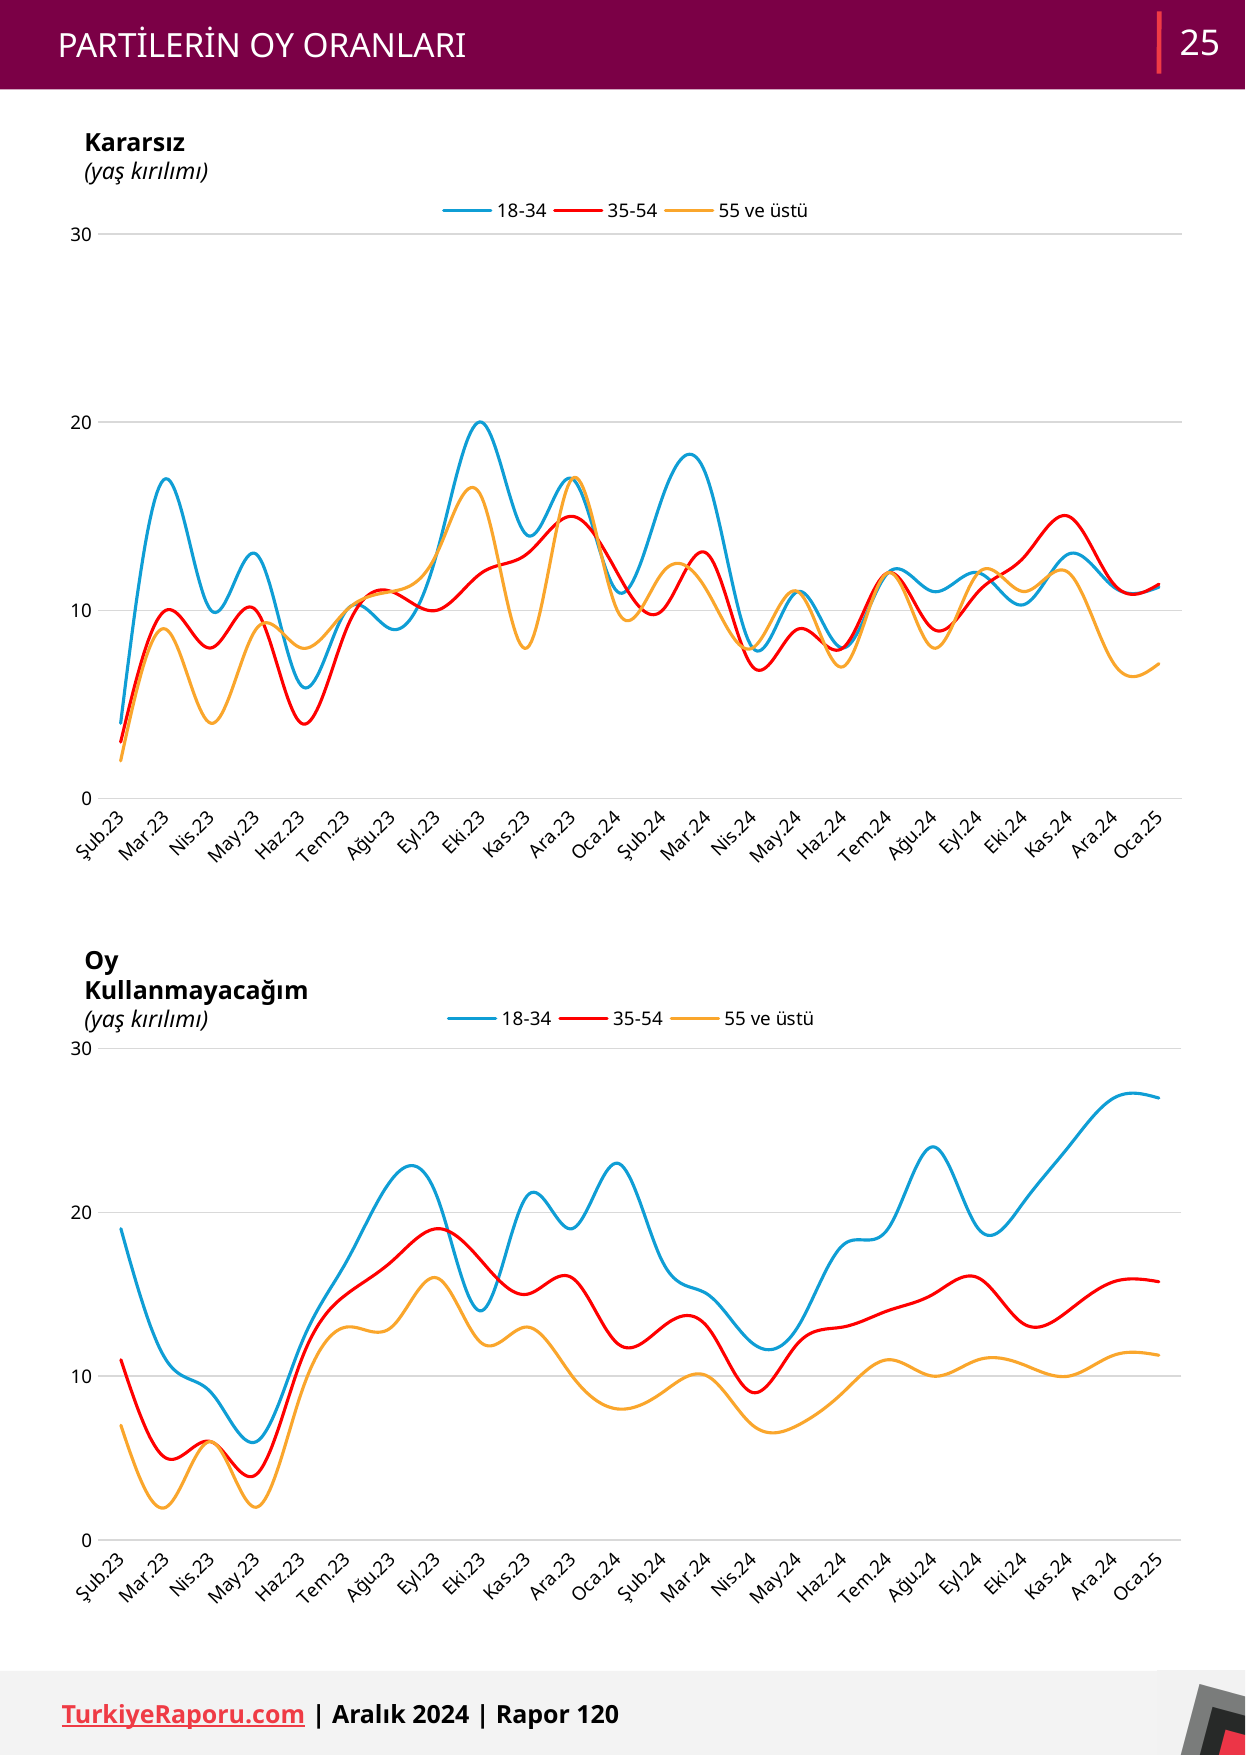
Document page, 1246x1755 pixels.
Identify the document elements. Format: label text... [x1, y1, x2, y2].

text_box [1241, 0, 1245, 90]
chart [46, 992, 1202, 1672]
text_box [42, 9, 1160, 81]
slide_number 25 [1159, 0, 1241, 112]
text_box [0, 1670, 1246, 1755]
text_box Oy Kullanmayacağım (yaş kırılımı) [69, 957, 365, 990]
text_box Kararsız (yaş kırılımı) [69, 111, 365, 170]
chart [46, 171, 1202, 948]
text_box [0, 0, 1159, 90]
